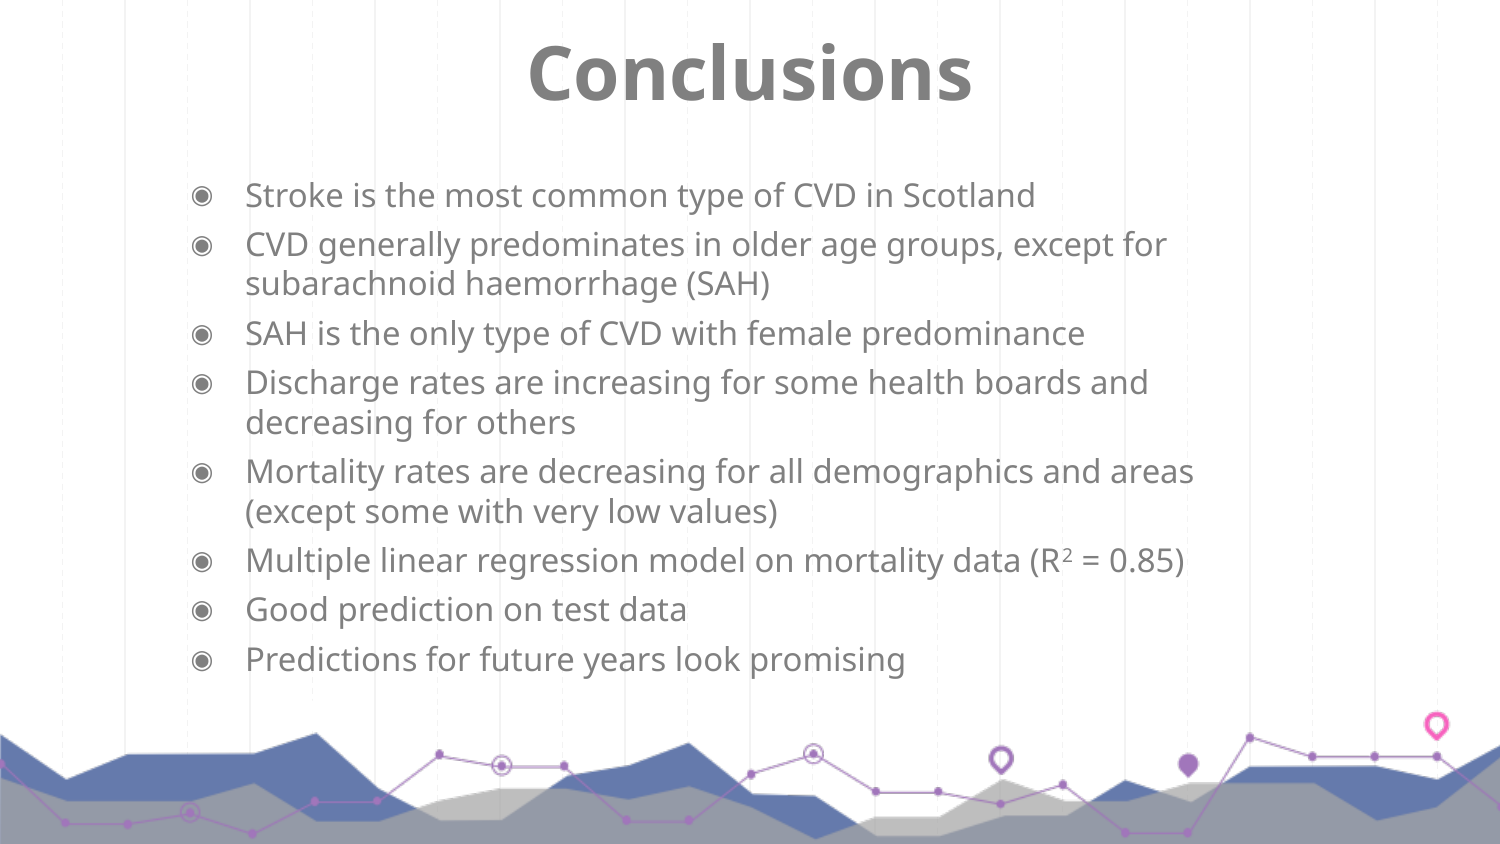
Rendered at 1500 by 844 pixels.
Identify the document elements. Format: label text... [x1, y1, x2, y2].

title Conclusions [176, 33, 1324, 131]
list Stroke is the most common type of CVD in Scotland CVD generally predominates in older age groups, except for subarachnoid haemorrhage (SAH) SAH is the only type of CVD with female predominance Discharge rates are increasing for some health boards and decreasing for others Mortality rates are decreasing for all demographics and areas (except some with very low values) Multiple linear regression model on mortality data (R2 = 0.85) Good prediction on test data Predictions for future years look promising [160, 159, 1308, 694]
